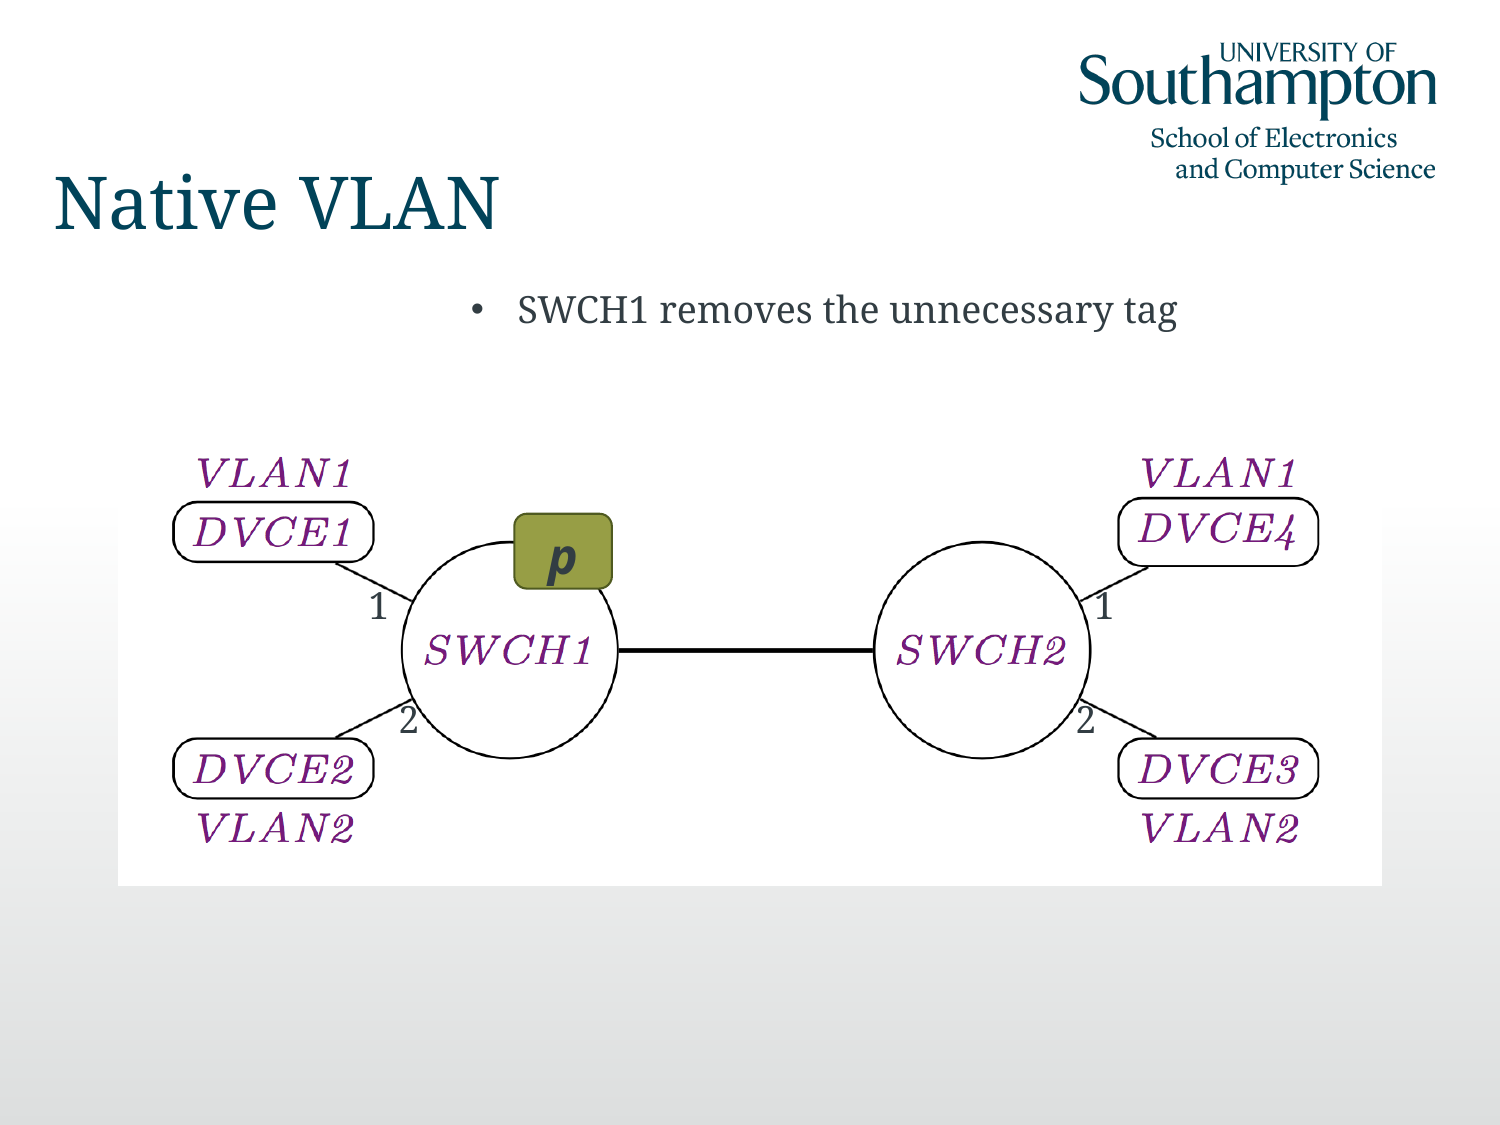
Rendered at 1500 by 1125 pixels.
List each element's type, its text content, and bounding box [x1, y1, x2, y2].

picture [1242, 42, 1251, 53]
picture [118, 422, 1382, 886]
title Native VLAN [52, 148, 1448, 256]
text_box SWCH1 removes the unnecessary tag [456, 278, 1253, 339]
picture [1080, 71, 1102, 101]
picture [1080, 42, 1437, 148]
